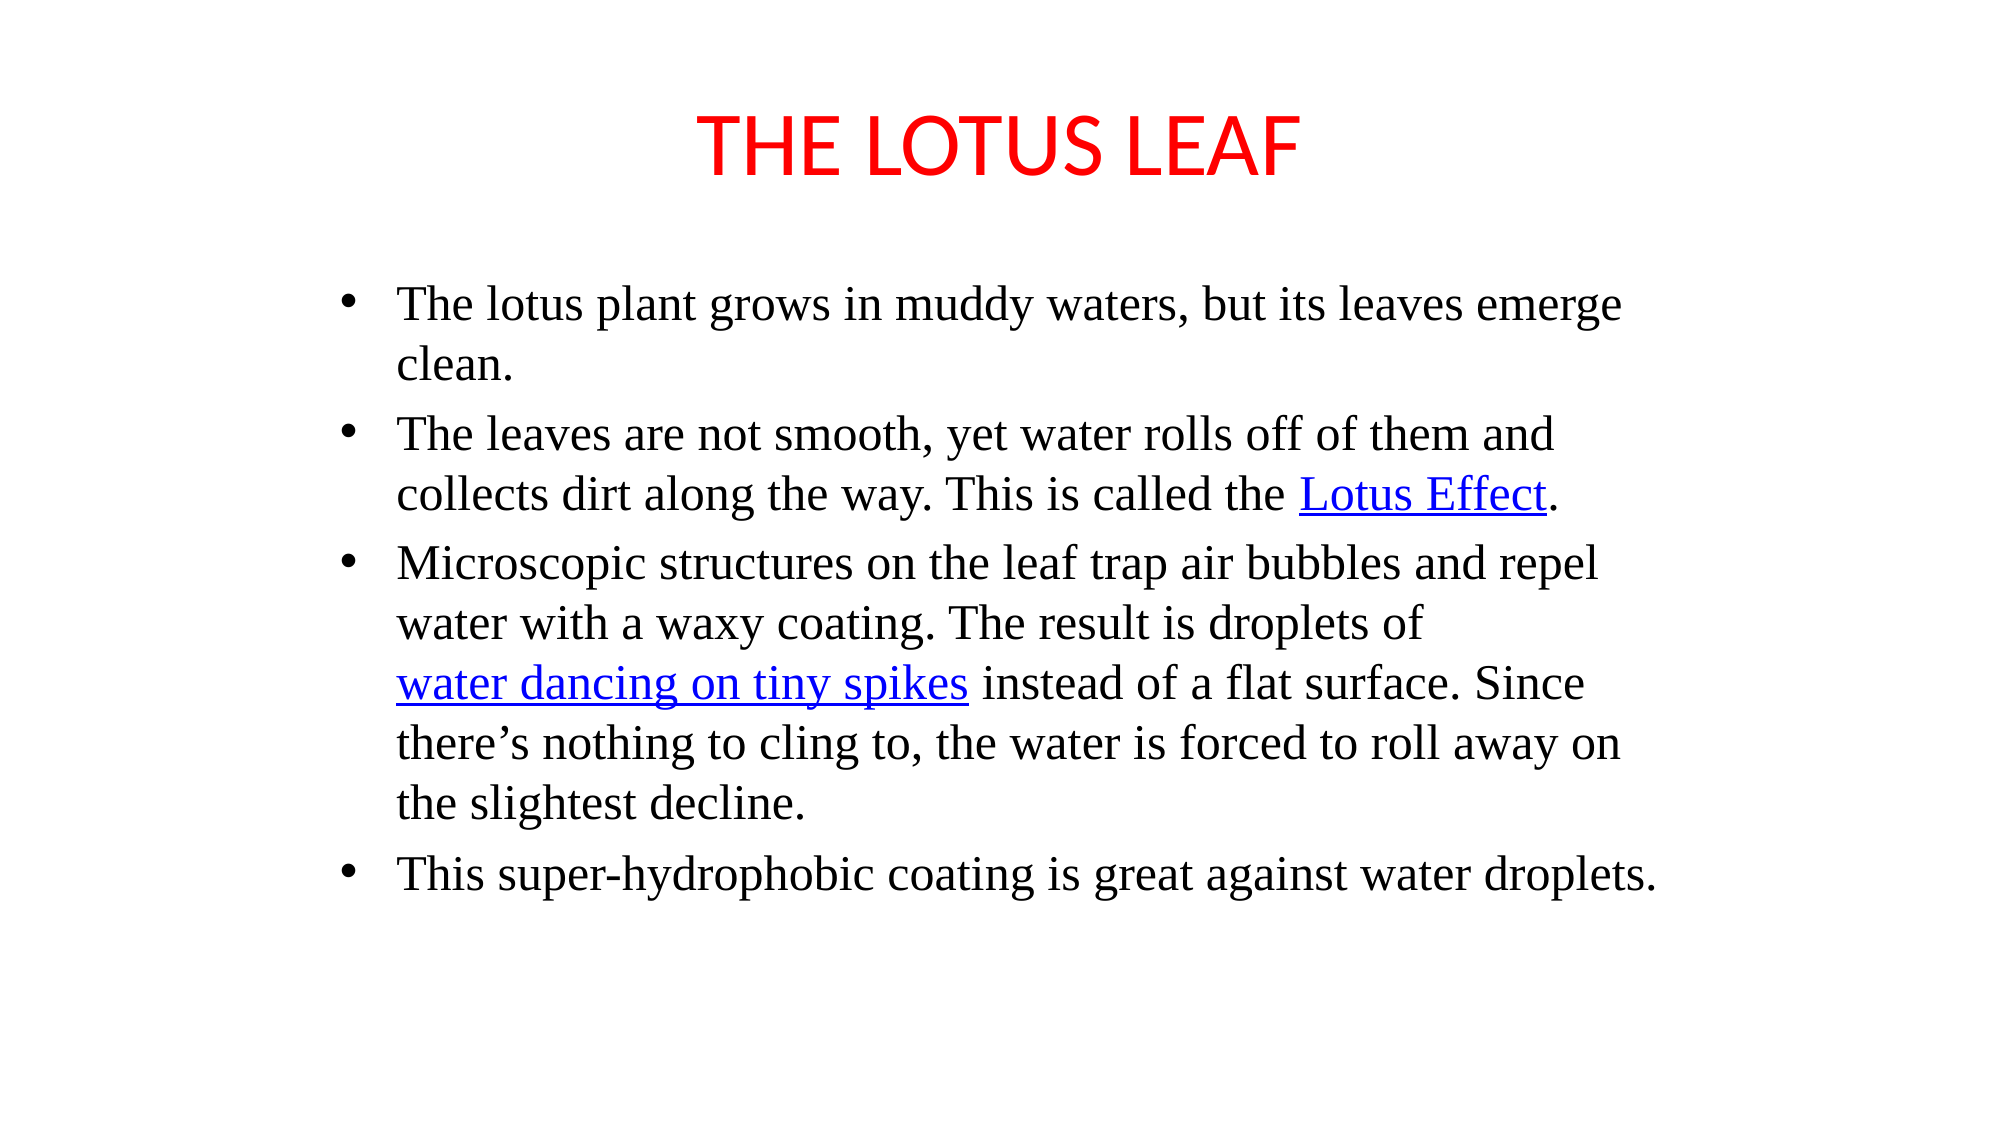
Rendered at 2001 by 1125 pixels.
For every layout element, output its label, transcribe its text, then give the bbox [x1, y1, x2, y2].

title THE LOTUS LEAF [324, 45, 1675, 233]
list The lotus plant grows in muddy waters, but its leaves emerge clean. The leaves are not smooth, yet water rolls off of them and collects dirt along the way. This is called the Lotus Effect. Microscopic structures on the leaf trap air bubbles and repel water with a waxy coating. The result is droplets of water dancing on tiny spikes instead of a flat surface. Since there’s nothing to cling to, the water is forced to roll away on the slightest decline. This super-hydrophobic coating is great against water droplets. [324, 262, 1675, 1005]
